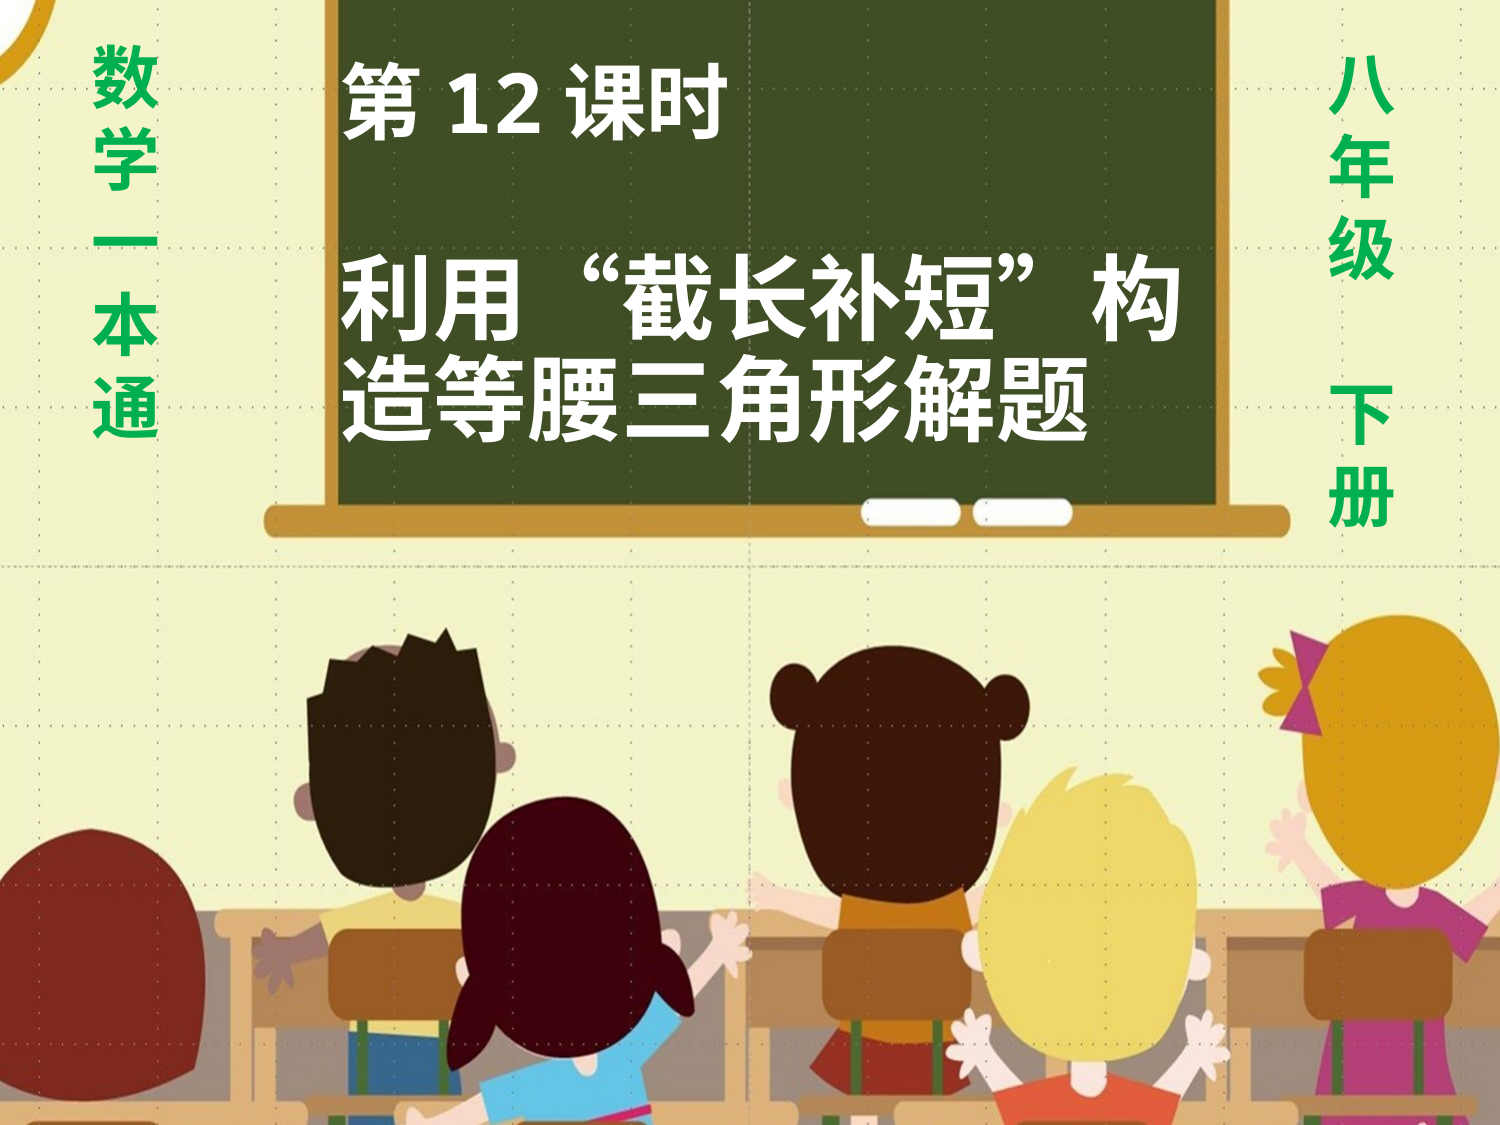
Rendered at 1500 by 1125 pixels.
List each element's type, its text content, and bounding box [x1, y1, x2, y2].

title 第12课时 利用“截长补短”构造等腰三角形解题 [324, 34, 1216, 463]
picture [0, 0, 1500, 1125]
